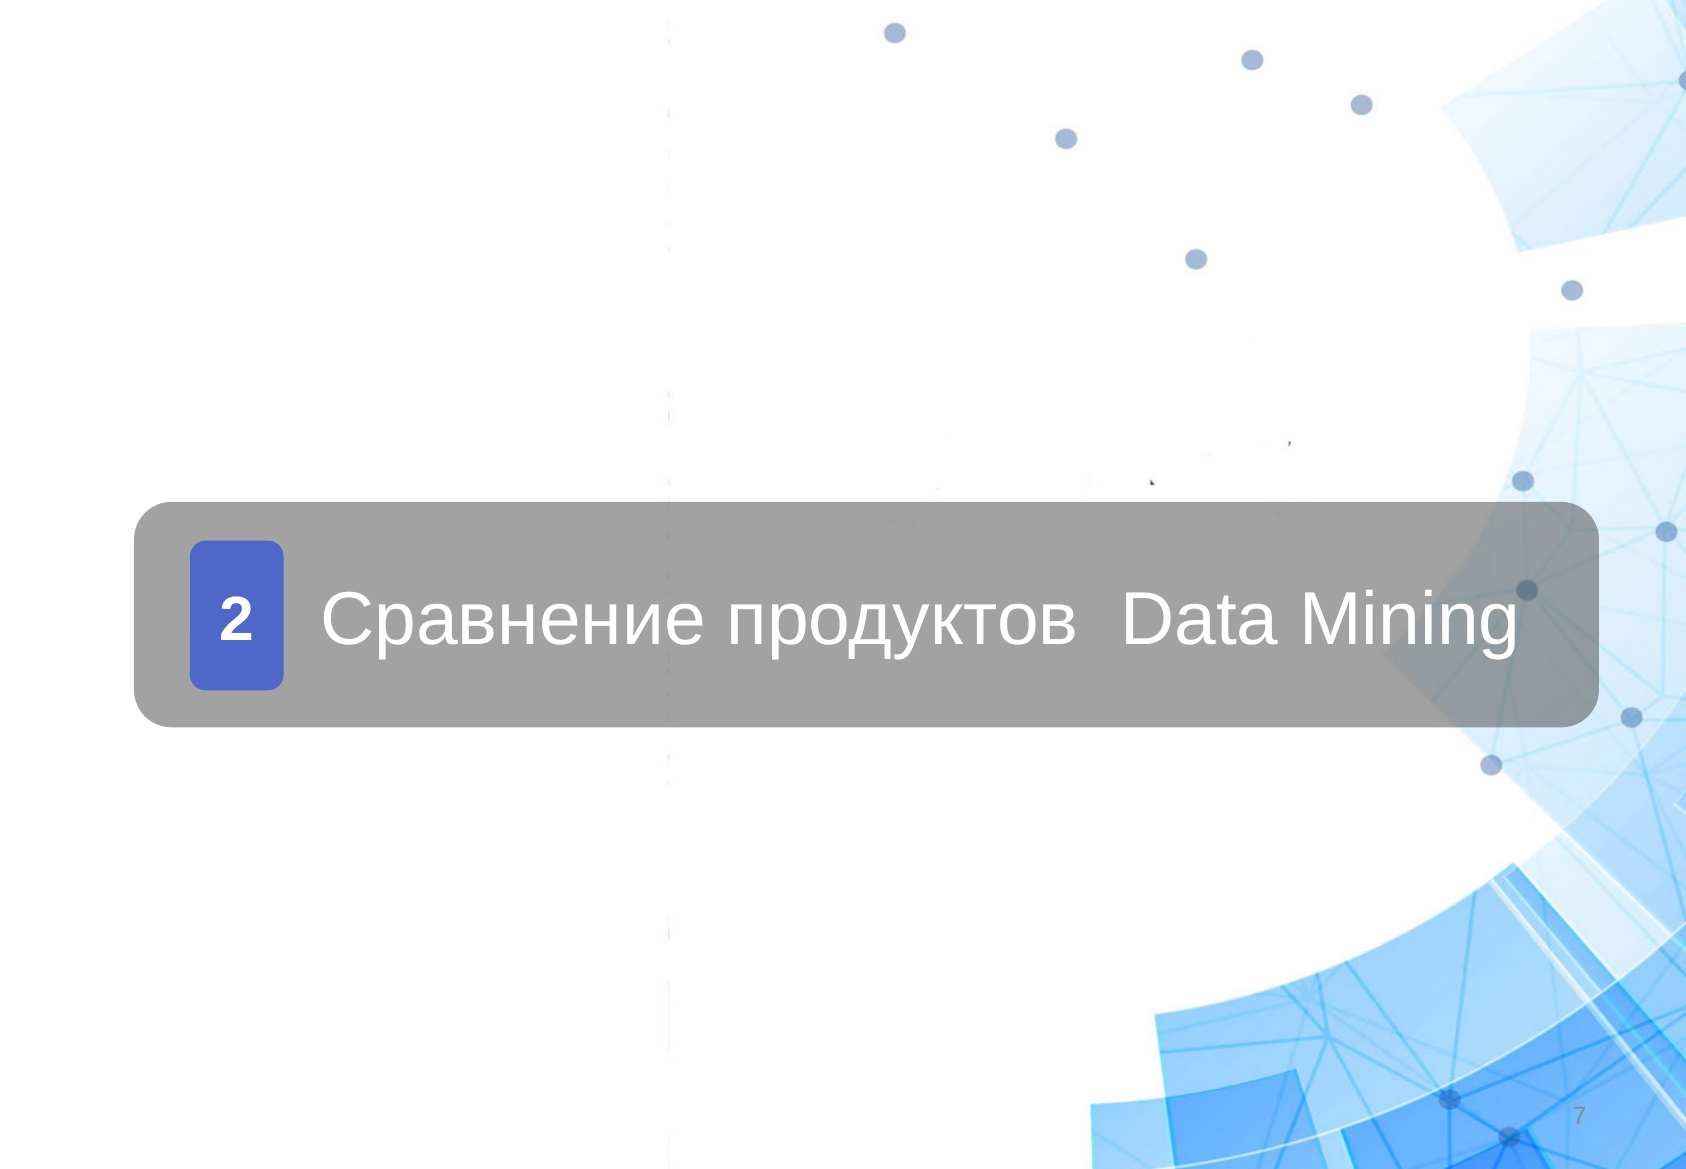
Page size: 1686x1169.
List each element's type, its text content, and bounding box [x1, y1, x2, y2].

picture [0, 0, 1686, 1169]
text_box ‹#› [1208, 1083, 1602, 1146]
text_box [131, 501, 1600, 728]
